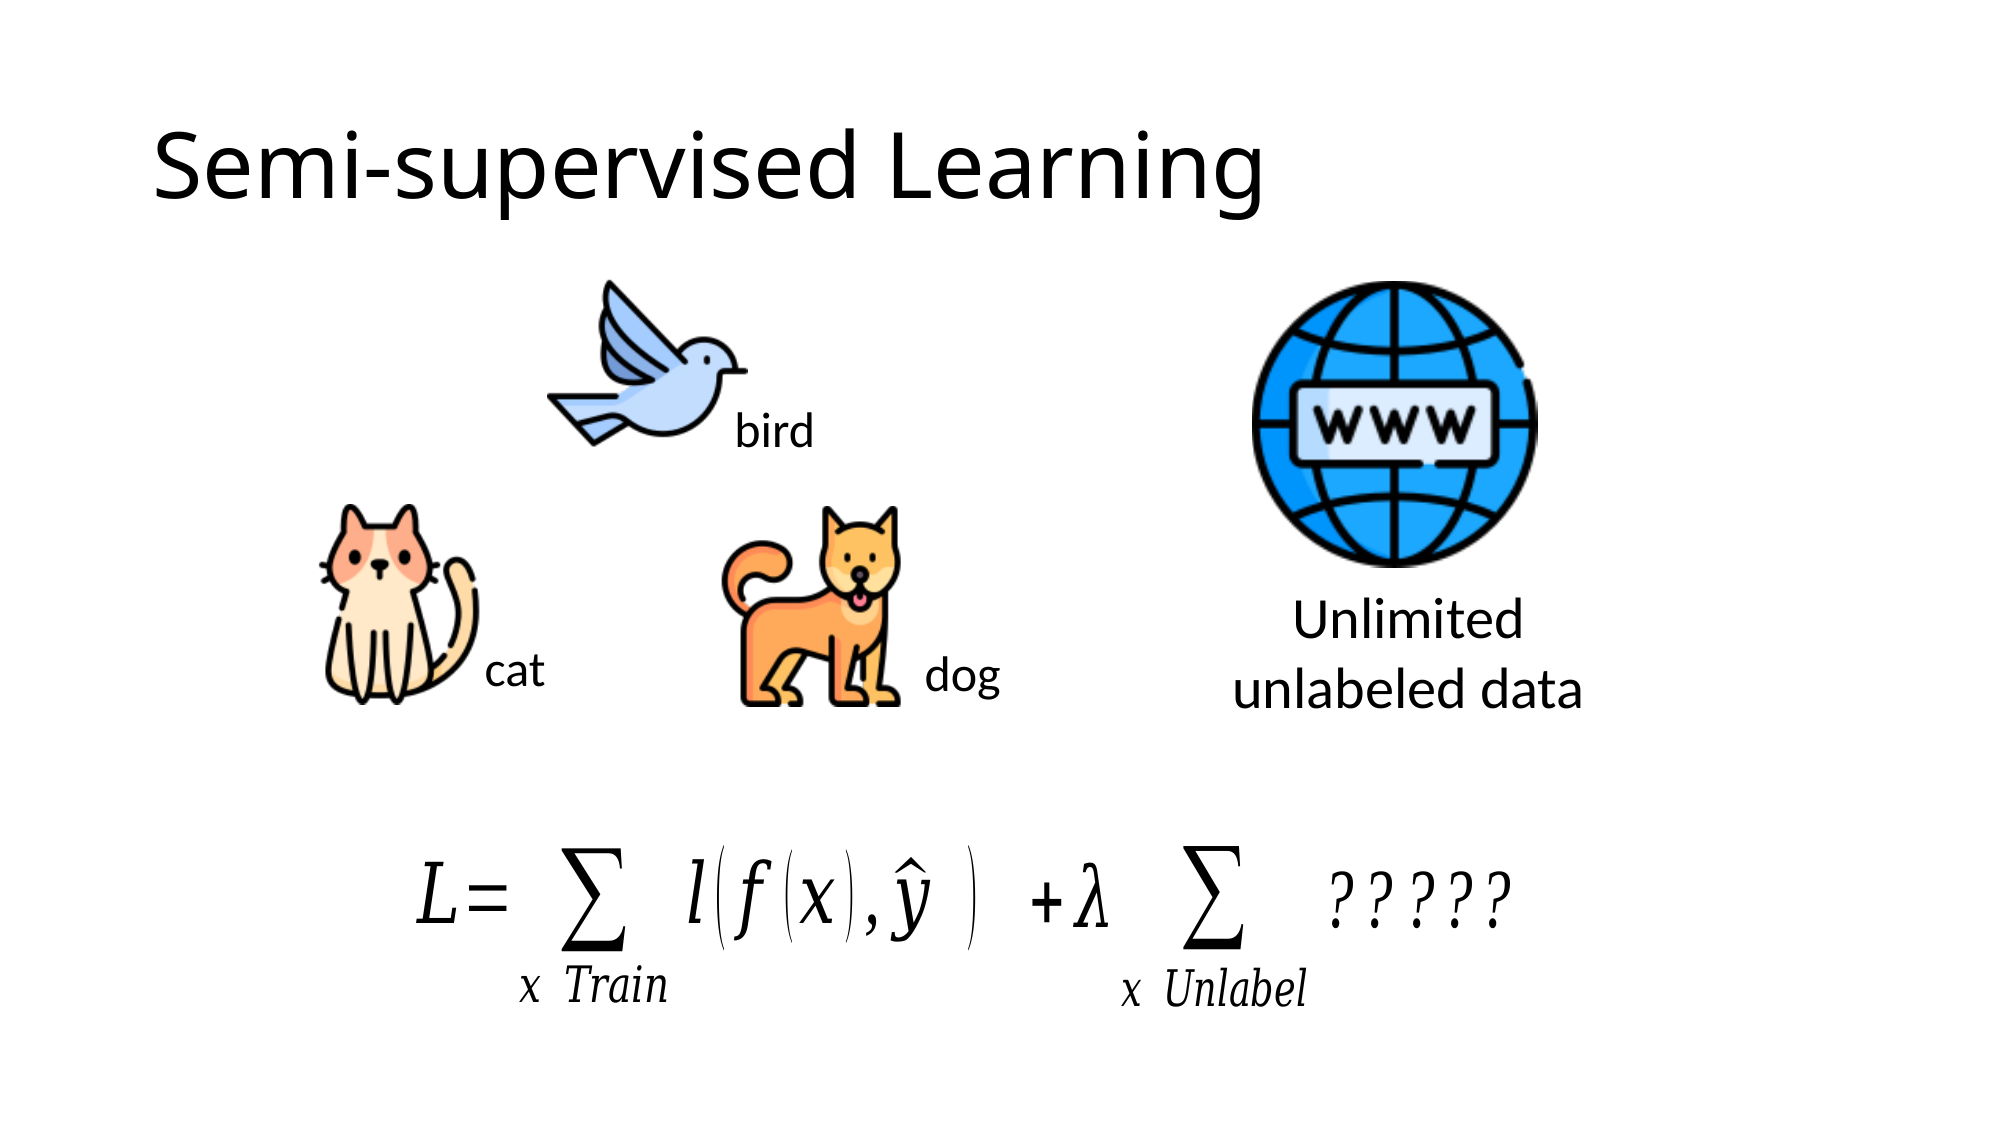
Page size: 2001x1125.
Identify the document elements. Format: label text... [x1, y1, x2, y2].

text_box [547, 263, 842, 466]
picture [711, 506, 912, 707]
text_box dog [895, 634, 1030, 709]
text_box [299, 505, 582, 706]
text_box Unlimited unlabeled data [1201, 573, 1616, 728]
title Semi-supervised Learning [137, 59, 1863, 278]
picture [1252, 281, 1538, 568]
